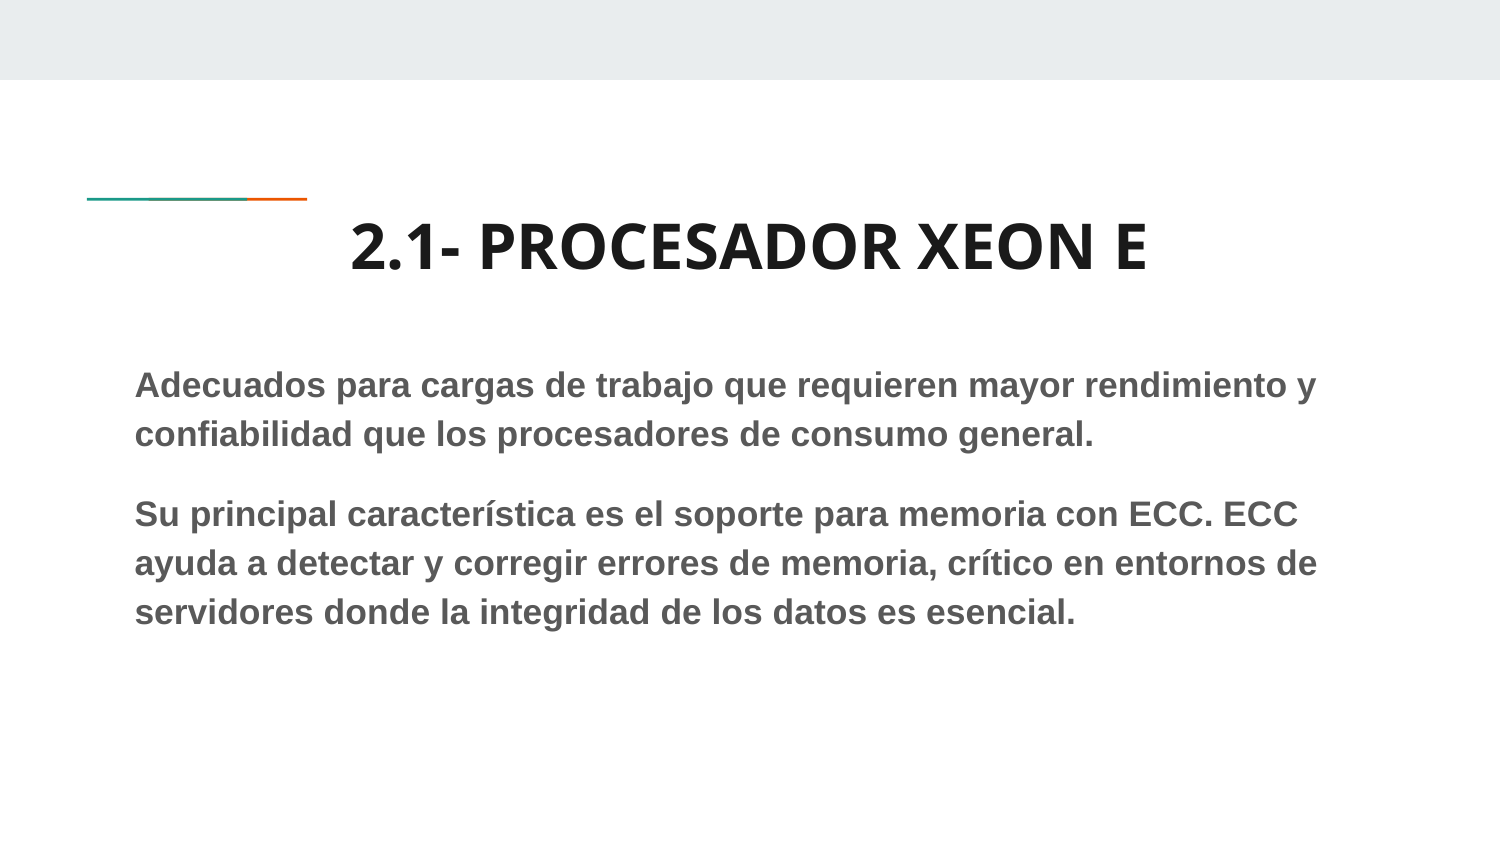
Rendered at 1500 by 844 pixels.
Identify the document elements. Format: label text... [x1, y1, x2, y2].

title 2.1- PROCESADOR XEON E [119, 191, 1381, 280]
list Adecuados para cargas de trabajo que requieren mayor rendimiento y confiabilidad que los procesadores de consumo general. Su principal característica es el soporte para memoria con ECC. ECC ayuda a detectar y corregir errores de memoria, crítico en entornos de servidores donde la integridad de los datos es esencial. [119, 341, 1381, 712]
